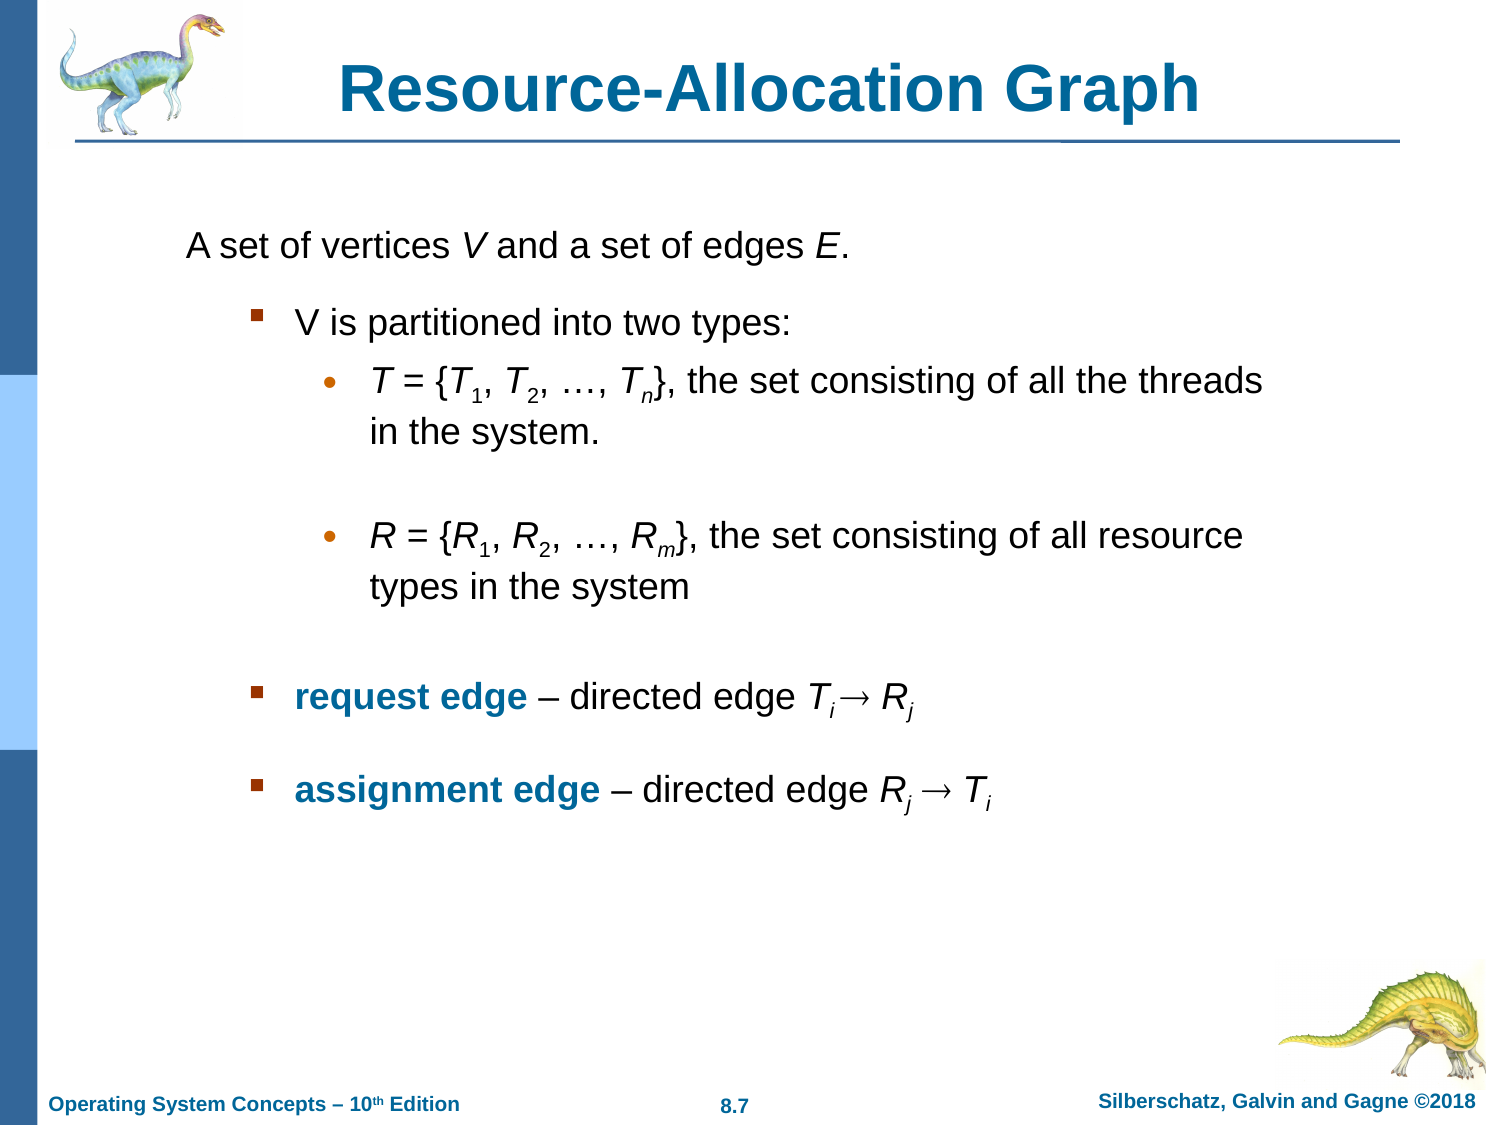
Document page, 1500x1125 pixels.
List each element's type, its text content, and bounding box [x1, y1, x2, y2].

picture [1275, 959, 1486, 1090]
title Resource-Allocation Graph [140, 38, 1401, 133]
picture [46, 0, 243, 149]
text_box A set of vertices V and a set of edges E. [170, 213, 866, 274]
list V is partitioned into two types: T = {T1, T2, …, Tn}, the set consisting of all the threads in the system. R = {R1, R2, …, Rm}, the set consisting of all resource types in the system request edge – directed edge Ti  Rj assignment edge – directed edge Rj  Ti [232, 290, 1312, 950]
